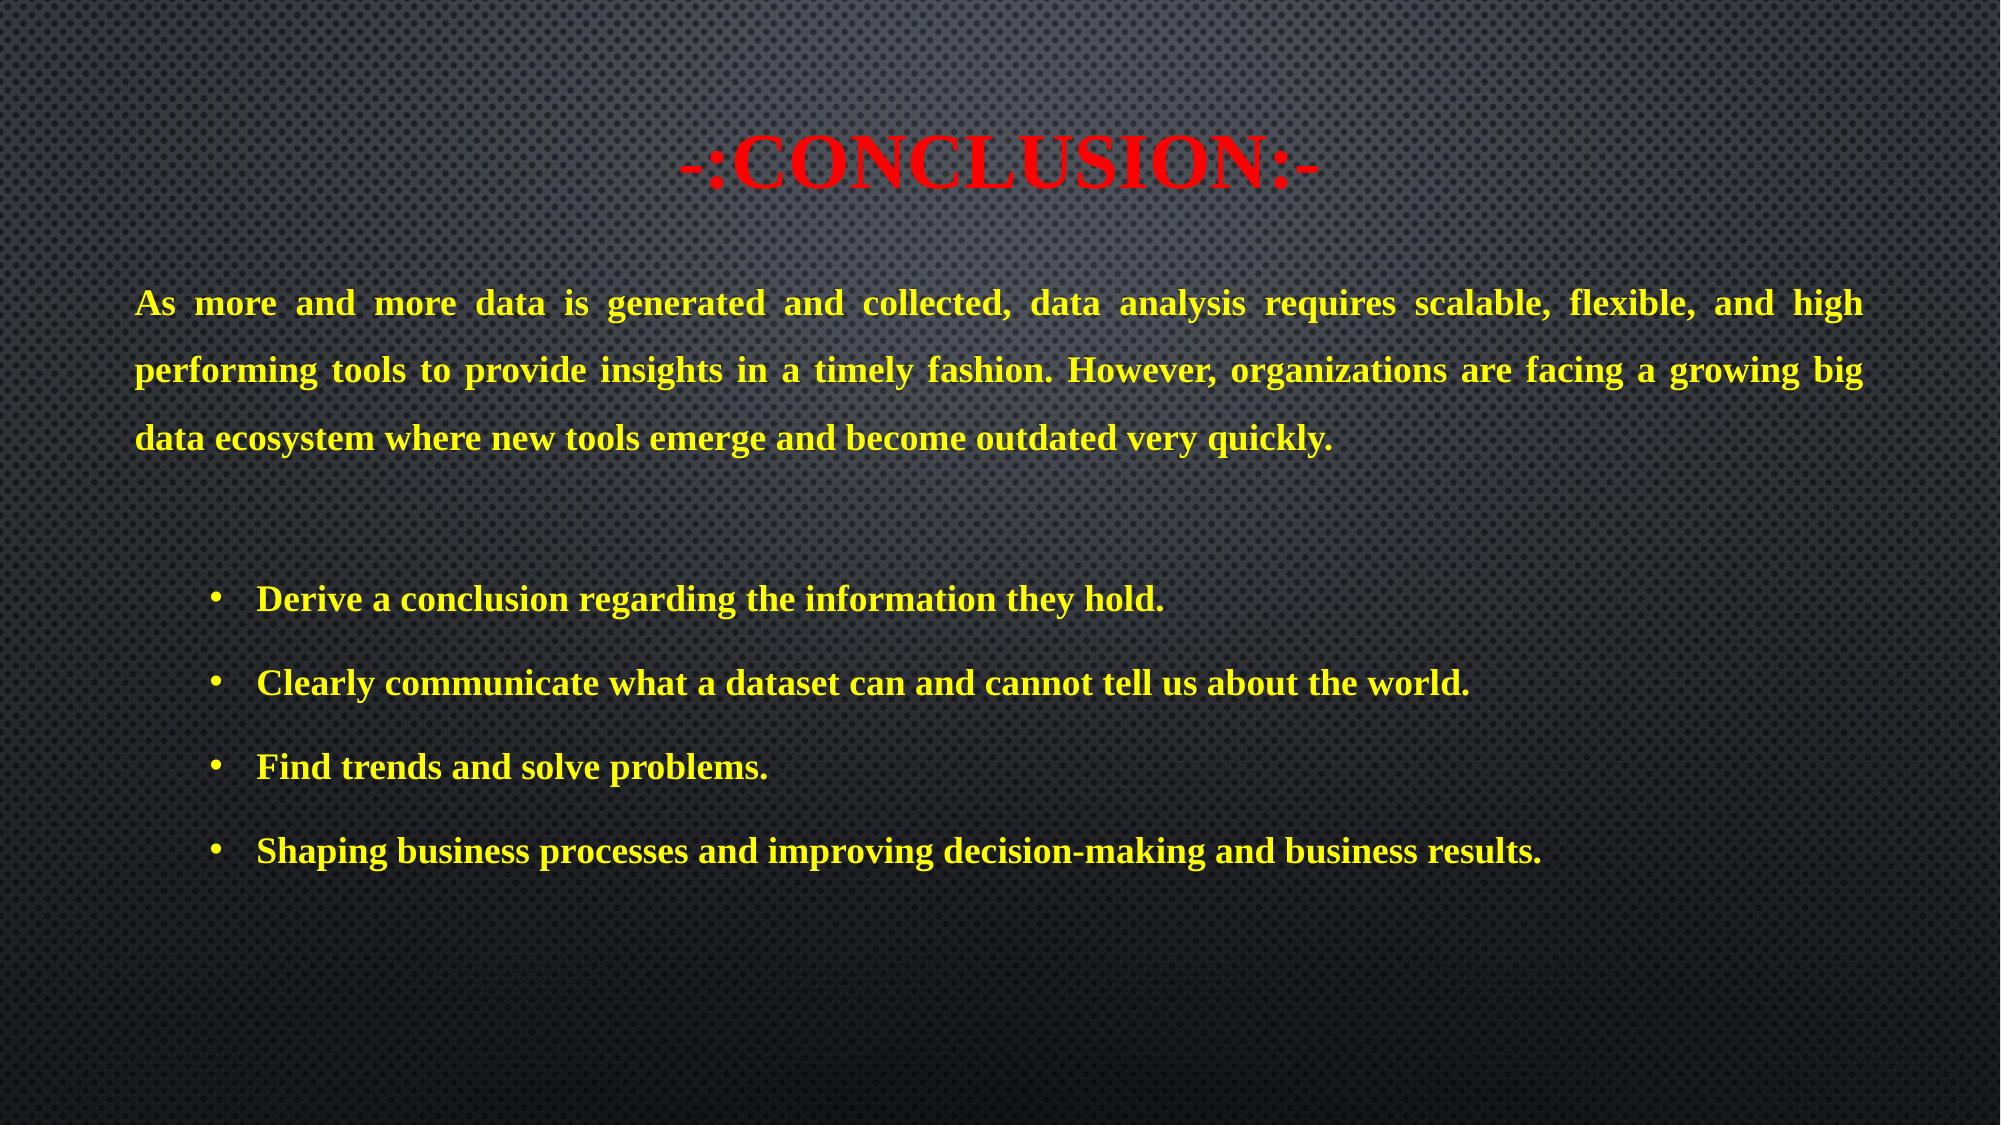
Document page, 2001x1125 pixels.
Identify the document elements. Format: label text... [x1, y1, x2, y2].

title -:CONCLUSION:- [187, 72, 1813, 241]
text_box As more and more data is generated and collected, data analysis requires scalable, flexible, and high performing tools to provide insights in a timely fashion. However, organizations are facing a growing big data ecosystem where new tools emerge and become outdated very quickly. Derive a conclusion regarding the information they hold. Clearly communicate what a dataset can and cannot tell us about the world. Find trends and solve problems. Shaping business processes and improving decision-making and business results. [119, 248, 1880, 879]
